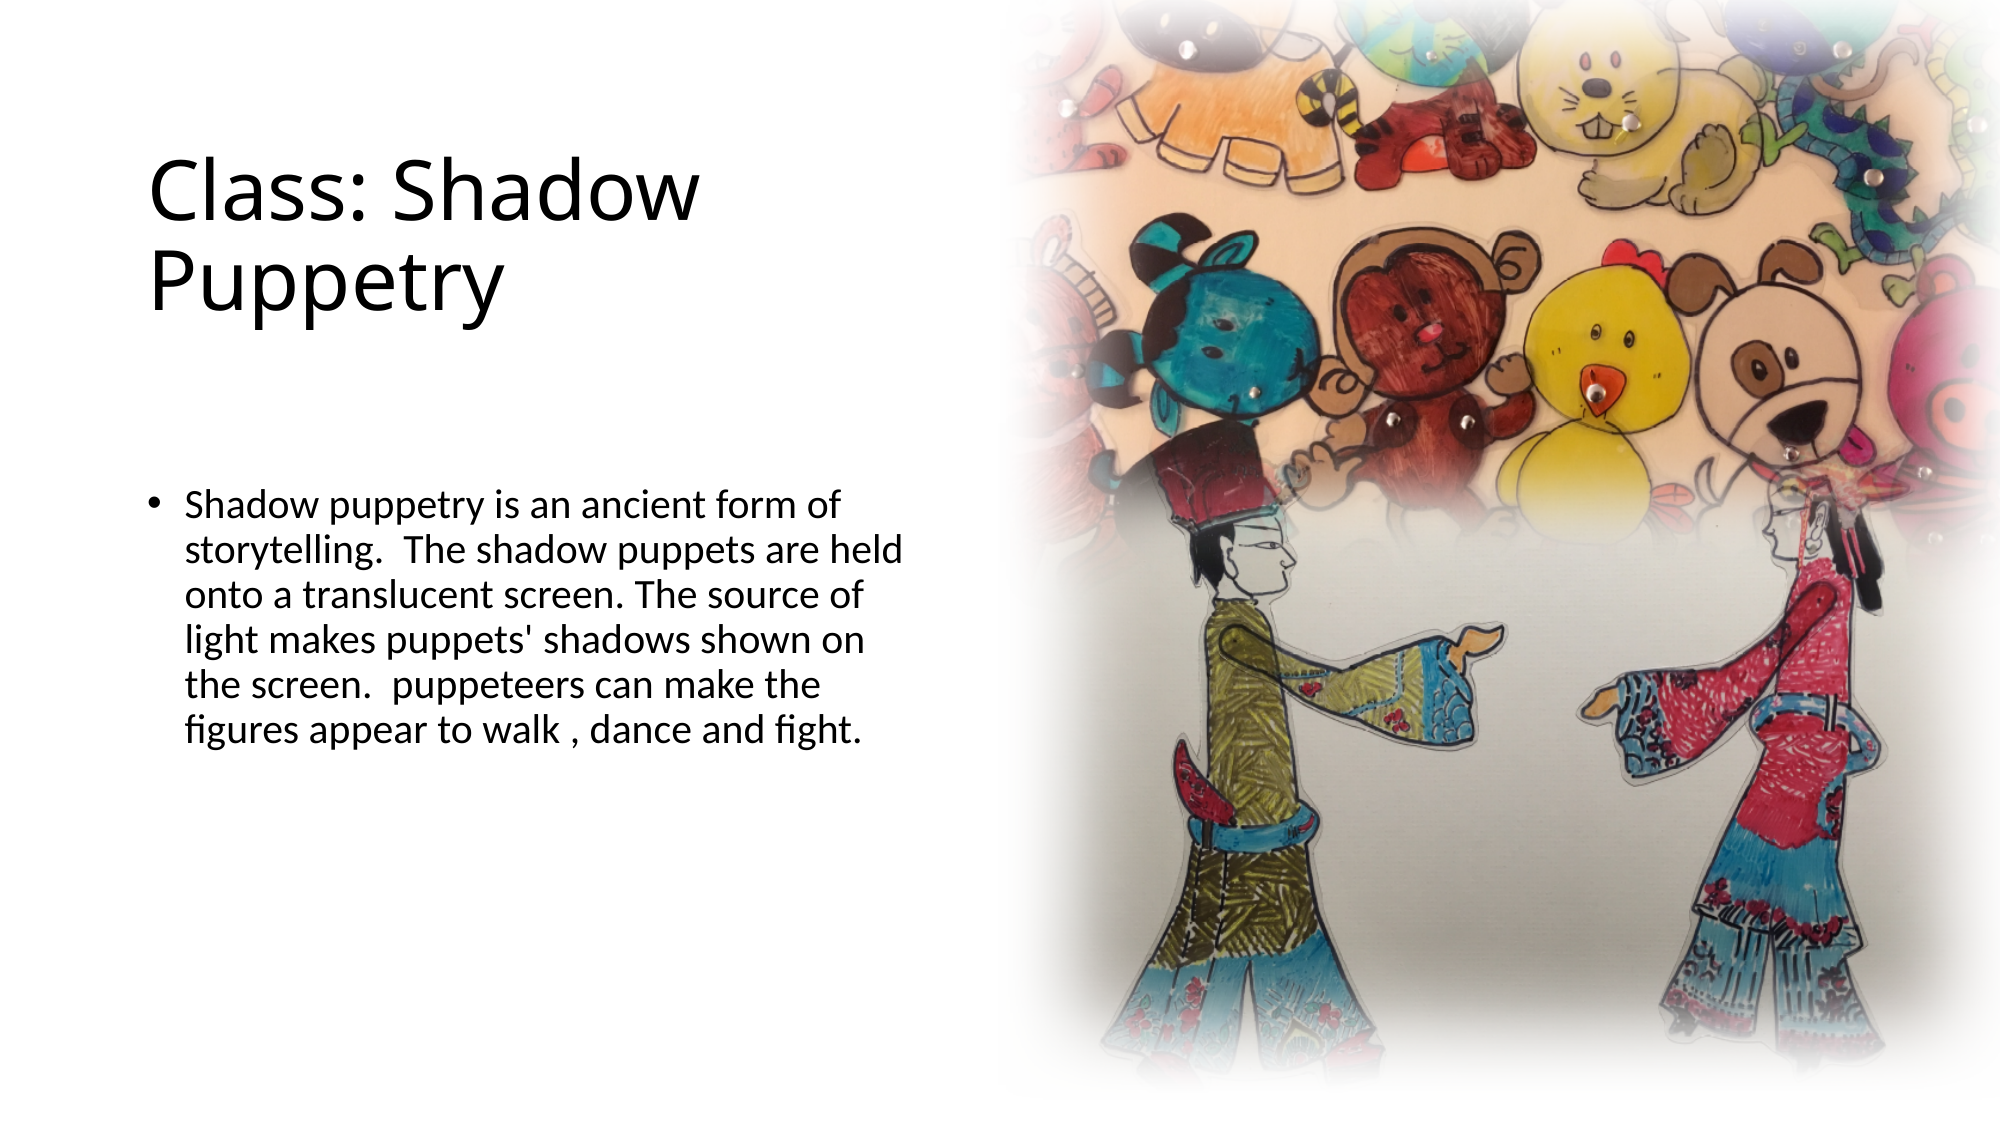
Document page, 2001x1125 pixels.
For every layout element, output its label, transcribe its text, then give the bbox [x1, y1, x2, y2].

title Class: Shadow Puppetry [132, 130, 920, 347]
picture [997, 0, 2000, 1100]
list Shadow puppetry is an ancient form of storytelling. The shadow puppets are held onto a translucent screen. The source of light makes puppets' shadows shown on the screen. puppeteers can make the figures appear to walk , dance and fight. [132, 372, 920, 995]
